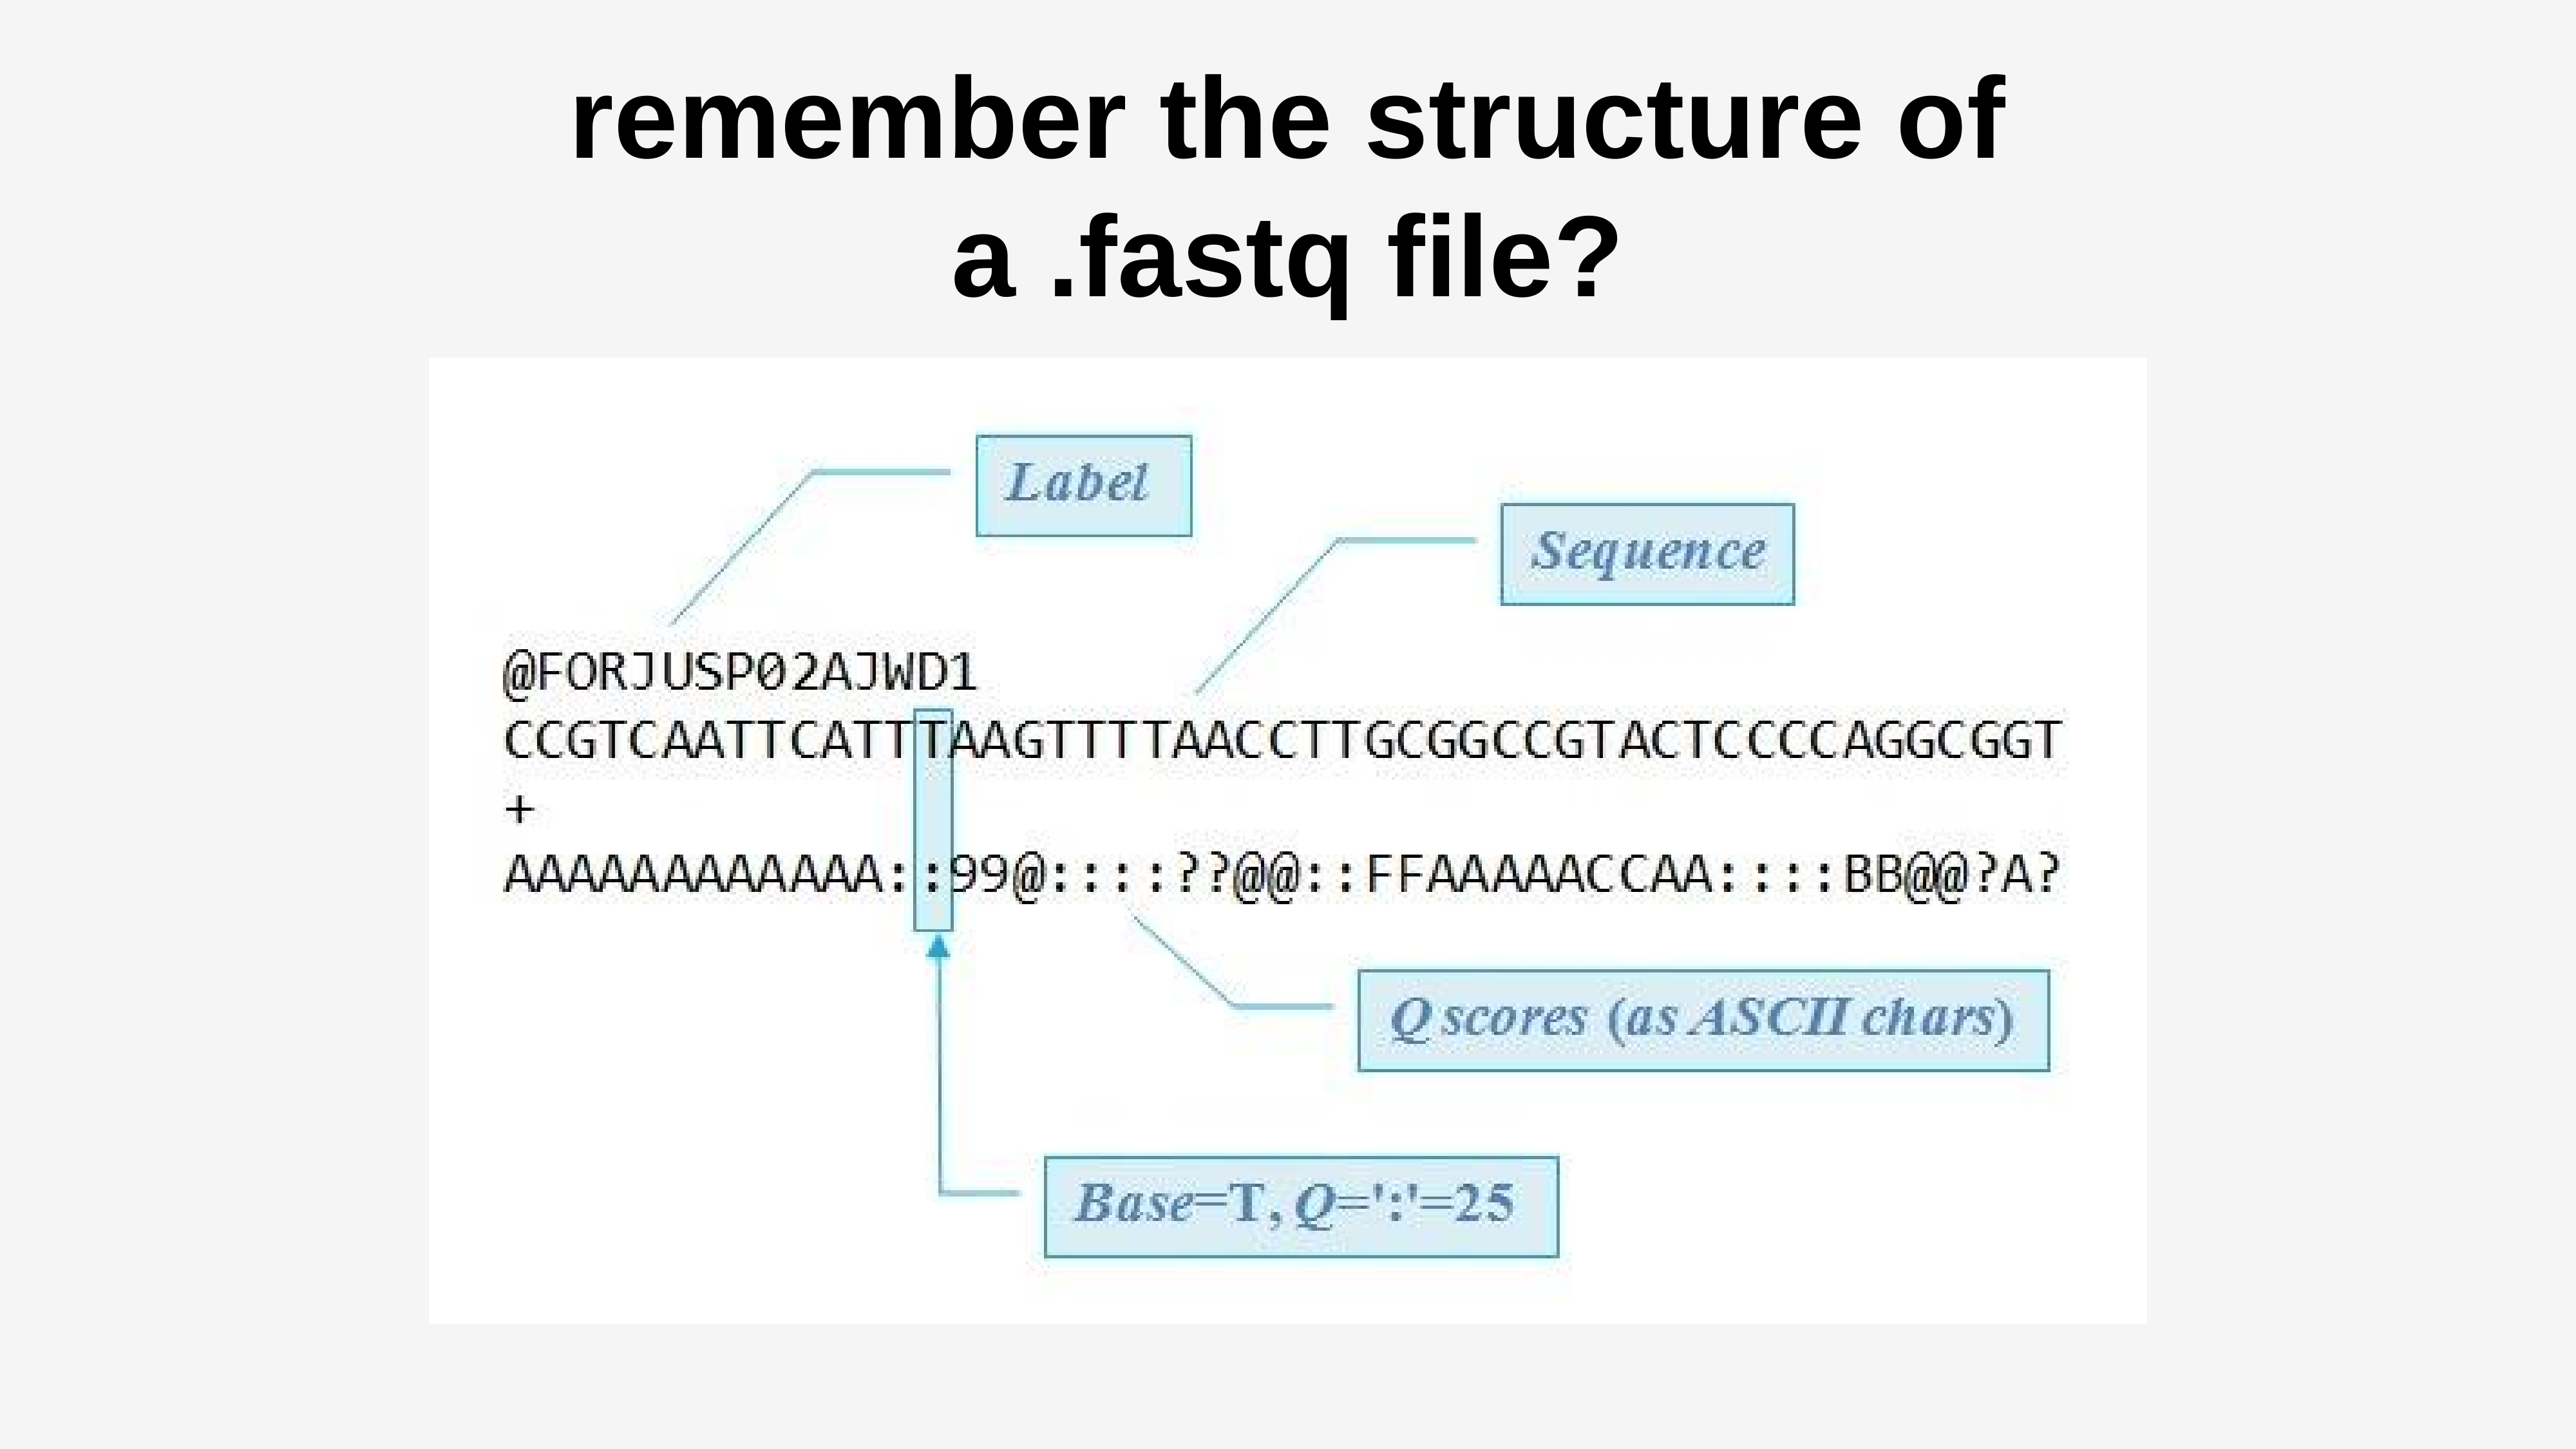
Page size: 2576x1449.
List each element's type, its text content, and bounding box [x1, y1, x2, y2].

text_box remember the structure of a .fastq file? [460, 35, 2116, 327]
picture [429, 357, 2147, 1324]
